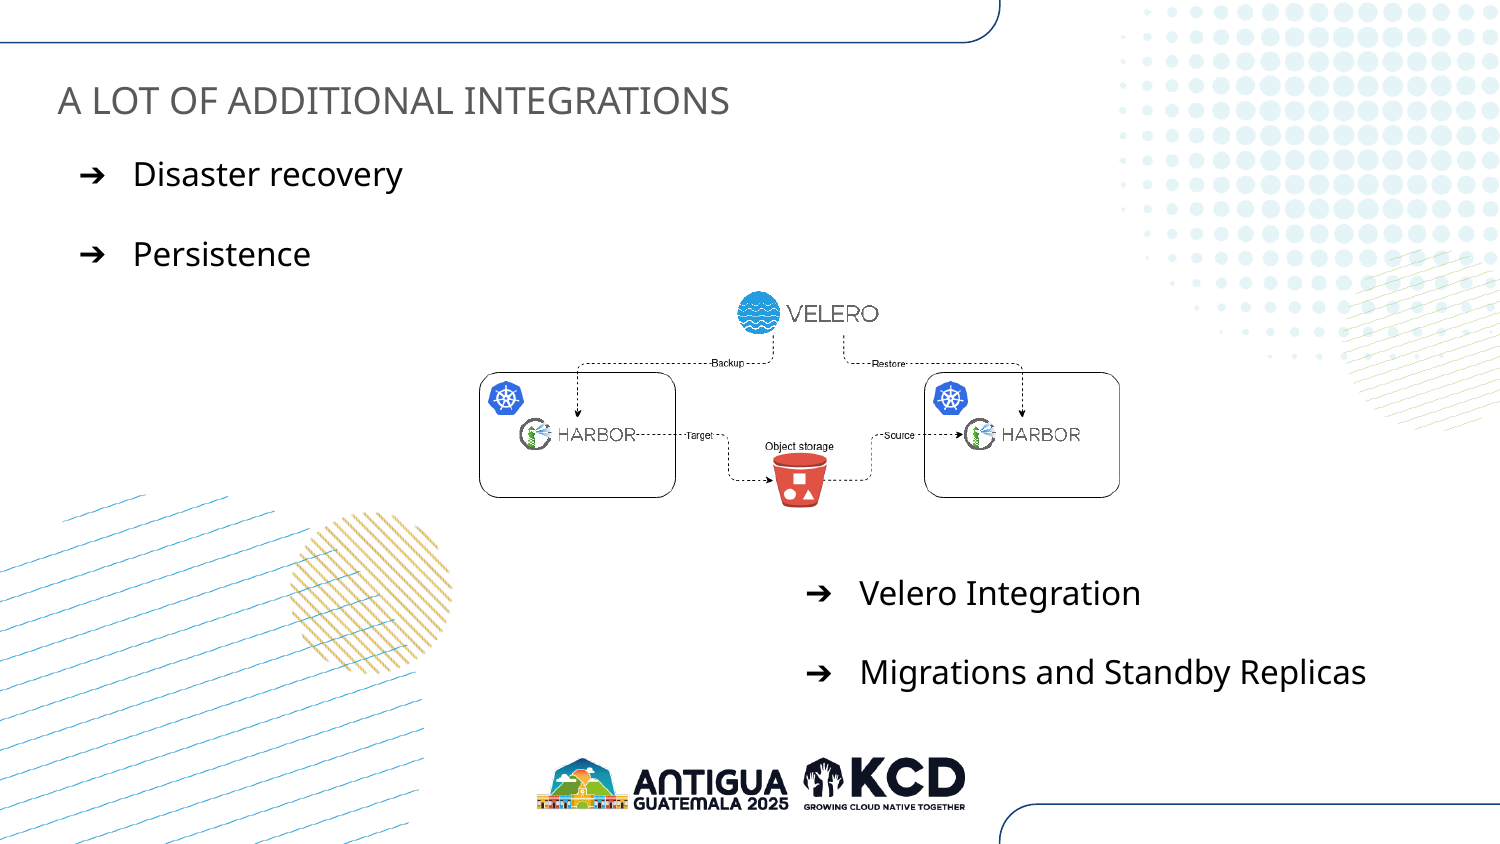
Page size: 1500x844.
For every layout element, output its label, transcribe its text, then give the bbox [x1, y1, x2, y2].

text_box [999, 804, 1500, 844]
text_box Disaster recovery Persistence [42, 138, 732, 289]
picture [534, 756, 966, 811]
picture [0, 486, 478, 844]
text_box A LOT OF ADDITIONAL INTEGRATIONS [42, 62, 992, 138]
text_box [0, 0, 1000, 43]
picture [478, 0, 1500, 508]
text_box Velero Integration Migrations and Standby Replicas [769, 556, 1459, 707]
